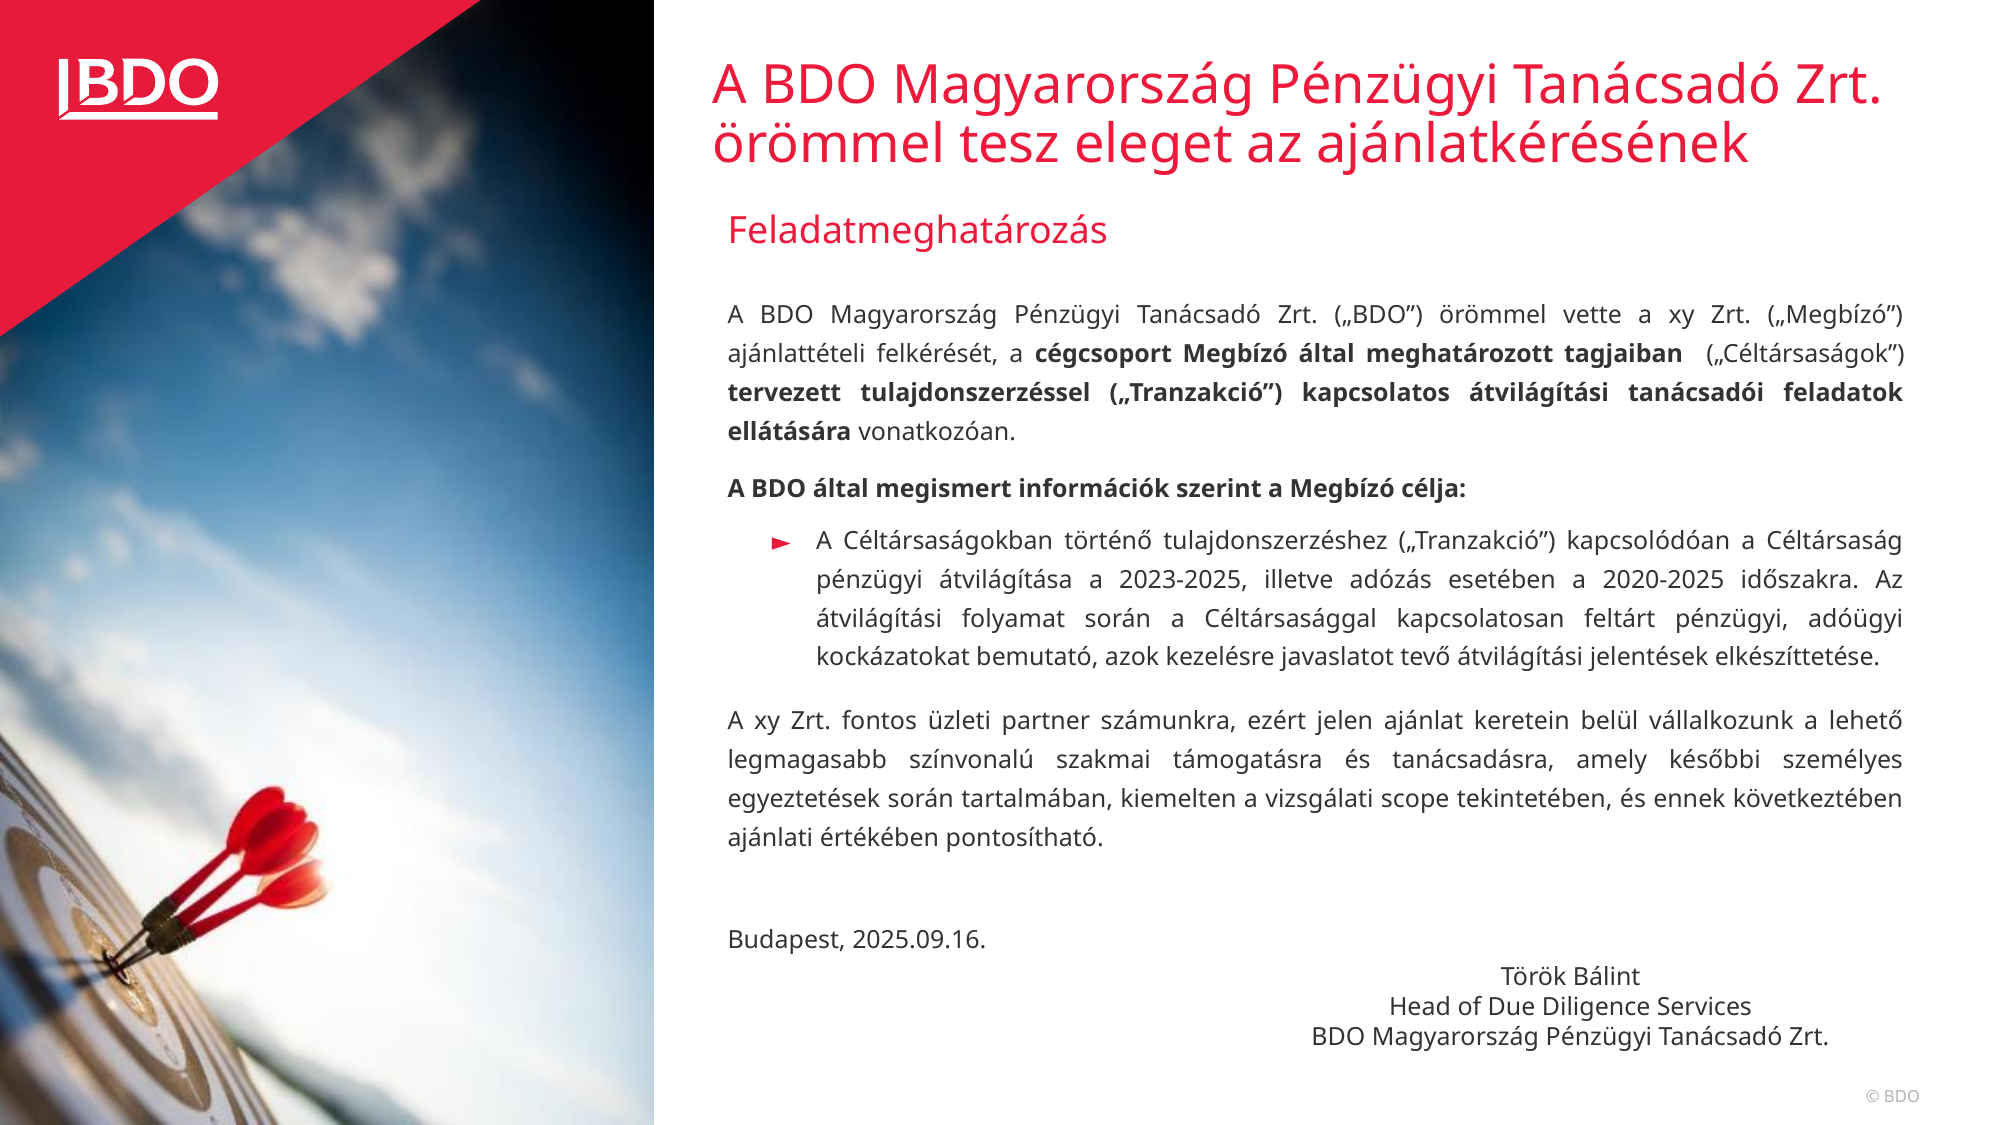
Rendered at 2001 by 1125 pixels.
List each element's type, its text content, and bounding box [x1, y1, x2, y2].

title A BDO Magyarország Pénzügyi Tanácsadó Zrt. örömmel tesz eleget az ajánlatkérésének [712, 56, 1921, 245]
list A BDO Magyarország Pénzügyi Tanácsadó Zrt. („BDO”) örömmel vette a xy Zrt. („Megbízó”) ajánlattételi felkérését, a cégcsoport Megbízó által meghatározott tagjaiban („Céltársaságok”) tervezett tulajdonszerzéssel („Tranzakció”) kapcsolatos átvilágítási tanácsadói feladatok ellátására vonatkozóan. A BDO által megismert információk szerint a Megbízó célja: A Céltársaságokban történő tulajdonszerzéshez („Tranzakció”) kapcsolódóan a Céltársaság pénzügyi átvilágítása a 2023-2025, illetve adózás esetében a 2020-2025 időszakra. Az átvilágítási folyamat során a Céltársasággal kapcsolatosan feltárt pénzügyi, adóügyi kockázatokat bemutató, azok kezelésre javaslatot tevő átvilágítási jelentések elkészíttetése. A xy Zrt. fontos üzleti partner számunkra, ezért jelen ajánlat keretein belül vállalkozunk a lehető legmagasabb színvonalú szakmai támogatásra és tanácsadásra, amely későbbi személyes egyeztetések során tartalmában, kiemelten a vizsgálati scope tekintetében, és ennek következtében ajánlati értékében pontosítható. Budapest, 2025.09.16. [712, 281, 1921, 1006]
text_box Feladatmeghatározás [712, 198, 1920, 258]
picture [0, 0, 655, 1125]
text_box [0, 0, 481, 337]
text_box Török Bálint Head of Due Diligence Services BDO Magyarország Pénzügyi Tanácsadó Zrt. [1221, 953, 1920, 1058]
